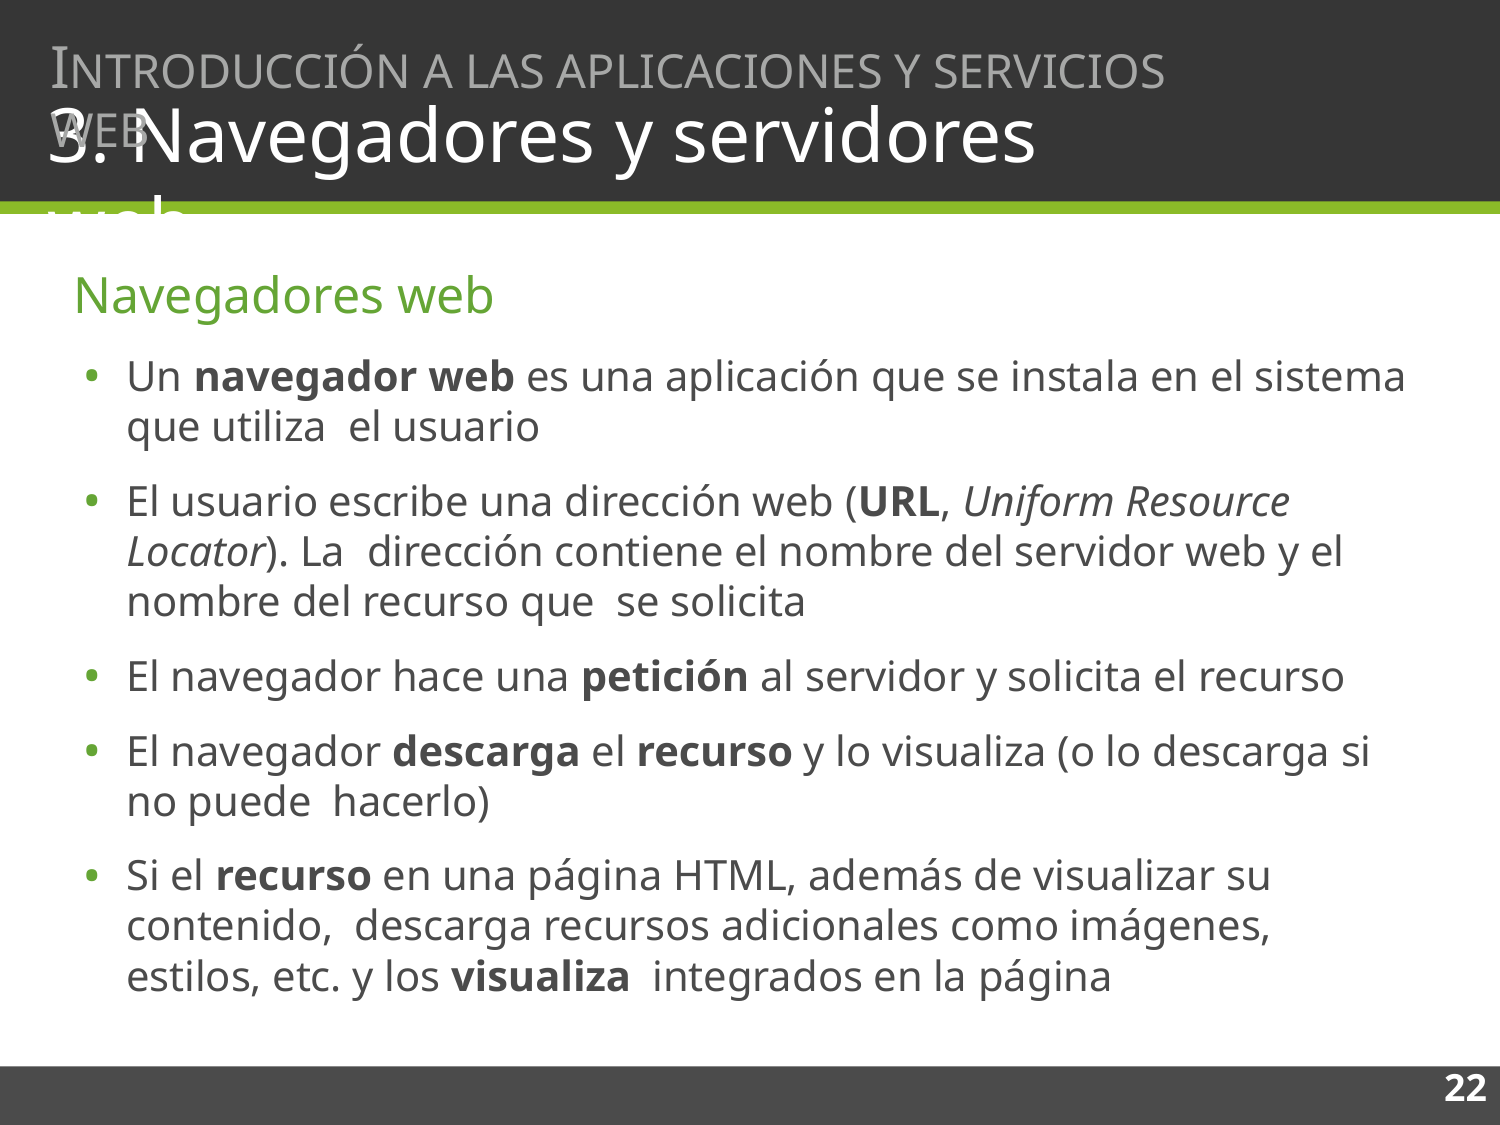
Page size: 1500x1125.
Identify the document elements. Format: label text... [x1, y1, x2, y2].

text_box Navegadores web Un navegador web es una aplicación que se instala en el sistema que utiliza el usuario El usuario escribe una dirección web (URL, Uniform Resource Locator). La dirección contiene el nombre del servidor web y el nombre del recurso que se solicita El navegador hace una petición al servidor y solicita el recurso El navegador descarga el recurso y lo visualiza (o lo descarga si no puede hacerlo) Si el recurso en una página HTML, además de visualizar su contenido, descarga recursos adicionales como imágenes, estilos, etc. y los visualiza integrados en la página [71, 231, 1420, 1000]
slide_number 22 [1440, 1077, 1489, 1125]
text_box 3. Navegadores y servidores web [45, 85, 1059, 268]
title INTRODUCCIÓN A LAS APLICACIONES Y SERVICIOS WEB [48, 28, 1193, 219]
